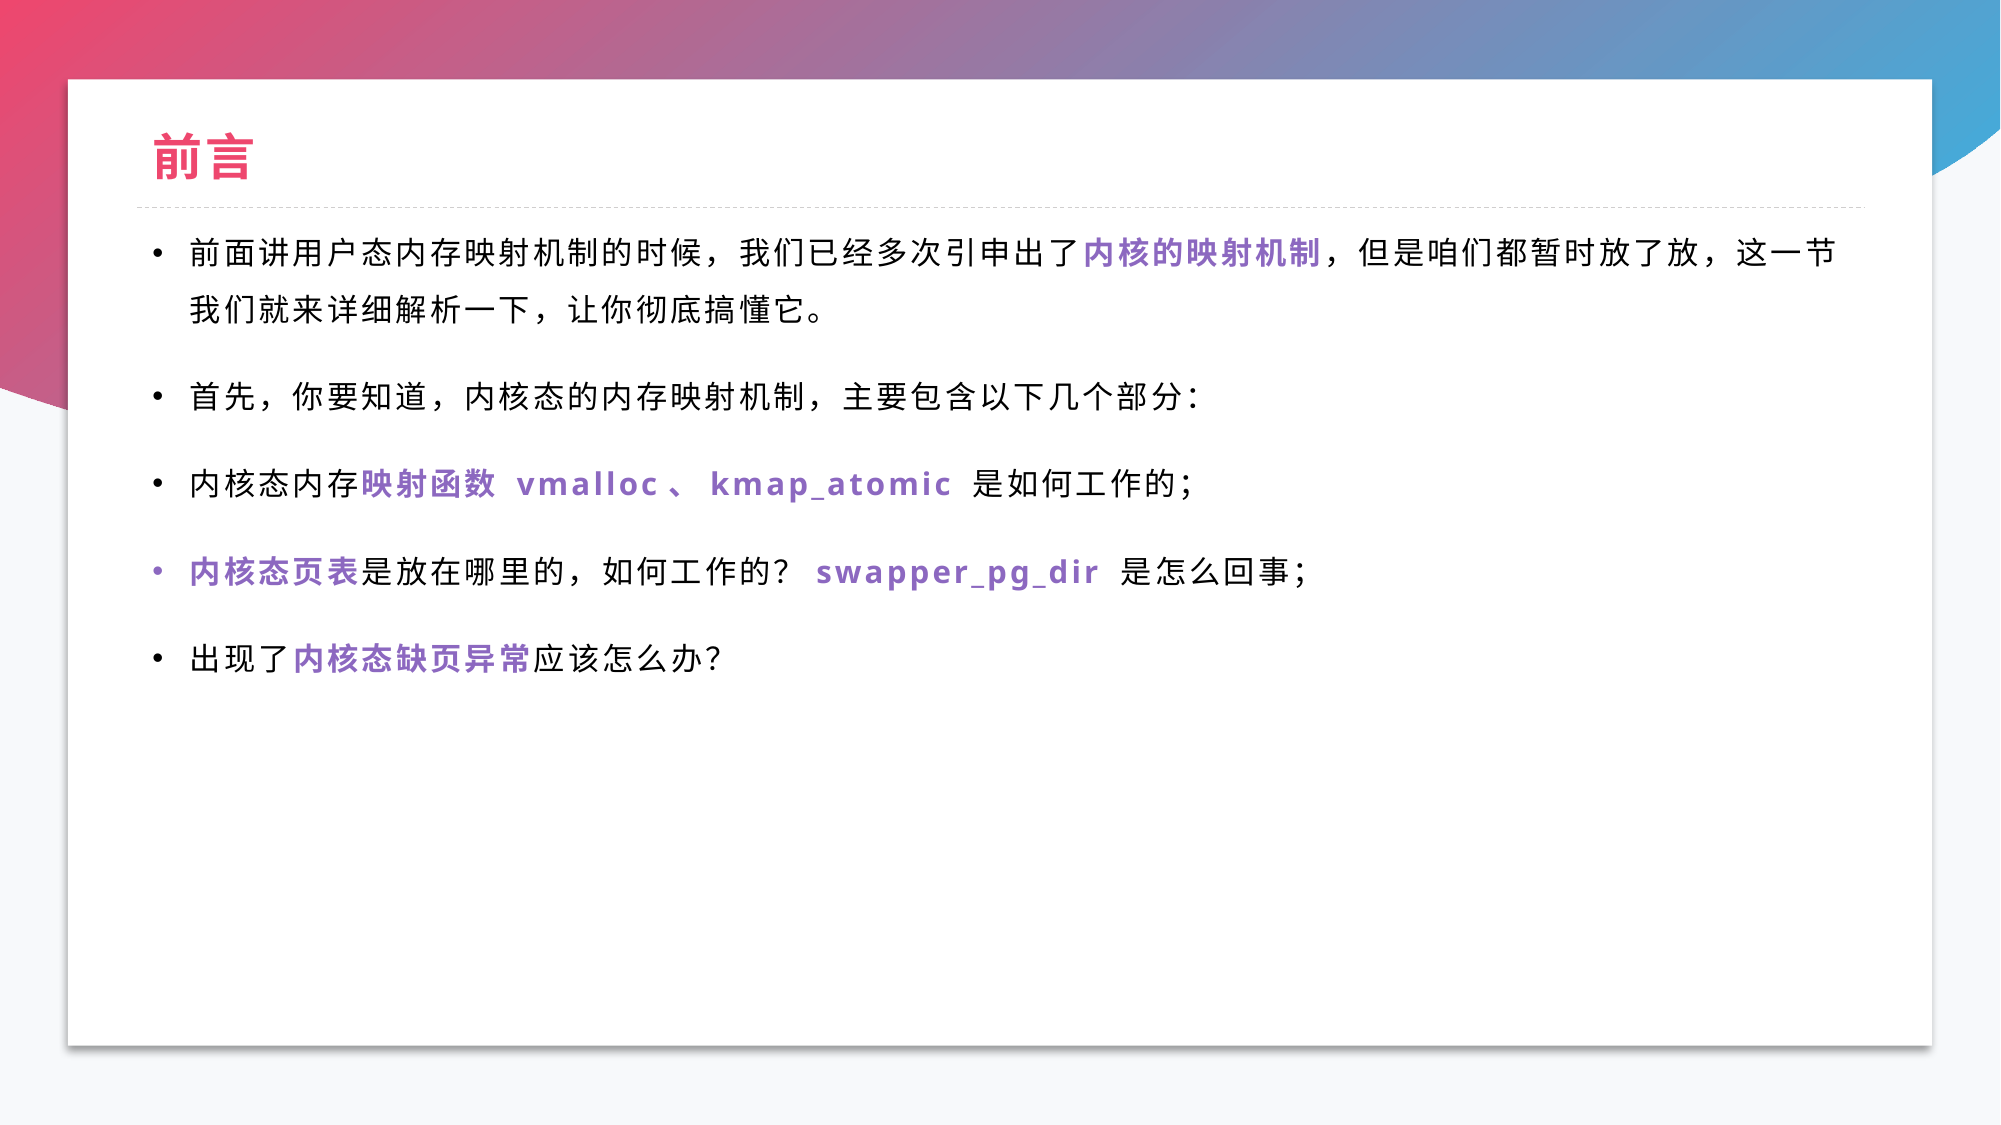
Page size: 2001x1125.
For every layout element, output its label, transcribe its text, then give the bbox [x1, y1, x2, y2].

list 前面讲用户态内存映射机制的时候，我们已经多次引申出了内核的映射机制，但是咱们都暂时放了放，这一节我们就来详细解析一下，让你彻底搞懂它。 首先，你要知道，内核态的内存映射机制，主要包含以下几个部分： 内核态内存映射函数 vmalloc、kmap_atomic 是如何工作的； 内核态页表是放在哪里的，如何工作的？swapper_pg_dir 是怎么回事； 出现了内核态缺页异常应该怎么办？ [137, 207, 1864, 1014]
title 前言 [137, 111, 1863, 208]
